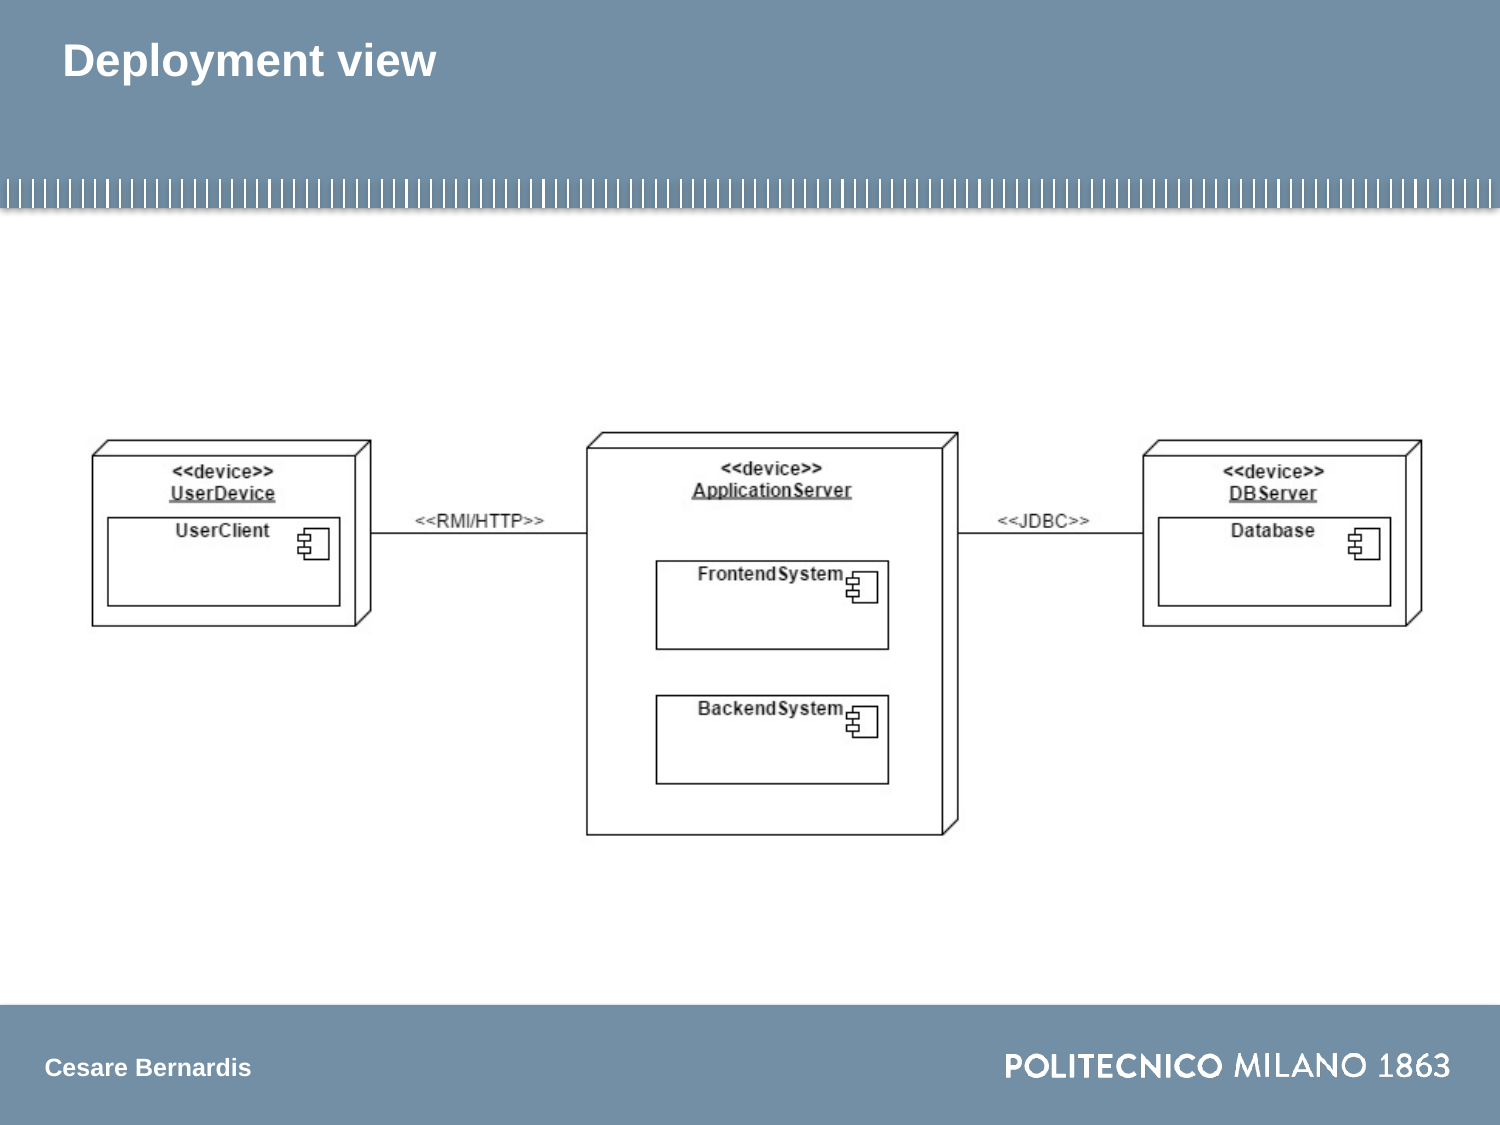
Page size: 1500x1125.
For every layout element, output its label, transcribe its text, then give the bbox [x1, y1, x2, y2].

title Deployment view [47, 22, 1455, 161]
picture [999, 1041, 1456, 1089]
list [74, 411, 1441, 856]
